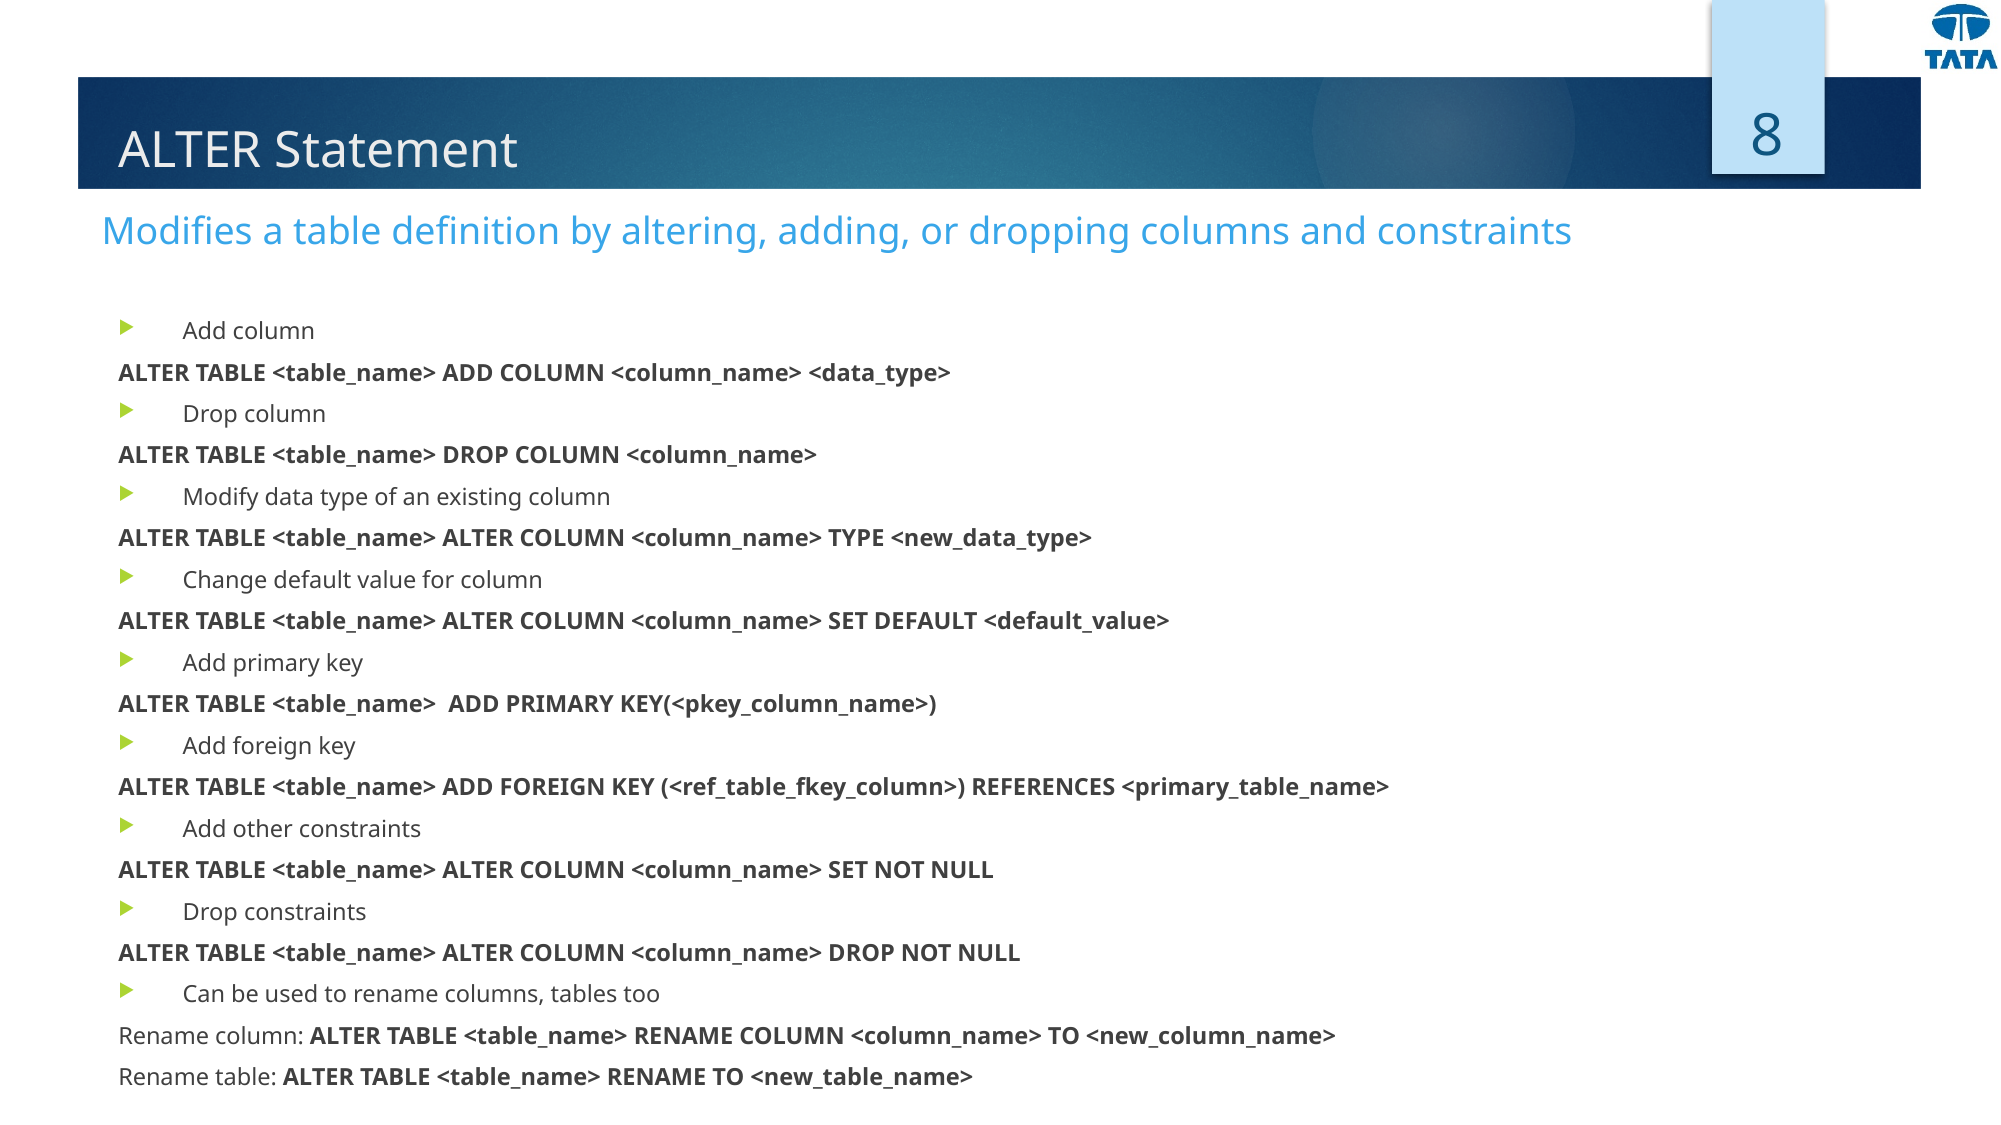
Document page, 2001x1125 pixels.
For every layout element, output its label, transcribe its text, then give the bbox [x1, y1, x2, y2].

slide_number 8 [1698, 48, 1836, 175]
title ALTER Statement [103, 88, 1709, 199]
list Modifies a table definition by altering, adding, or dropping columns and constraints [86, 199, 1910, 296]
picture [1921, 0, 2000, 74]
list Add column ALTER TABLE <table_name> ADD COLUMN <column_name> <data_type> Drop column ALTER TABLE <table_name> DROP COLUMN <column_name> Modify data type of an existing column ALTER TABLE <table_name> ALTER COLUMN <column_name> TYPE <new_data_type> Change default value for column ALTER TABLE <table_name> ALTER COLUMN <column_name> SET DEFAULT <default_value> Add primary key ALTER TABLE <table_name> ADD PRIMARY KEY(<pkey_column_name>) Add foreign key ALTER TABLE <table_name> ADD FOREIGN KEY (<ref_table_fkey_column>) REFERENCES <primary_table_name> Add other constraints ALTER TABLE <table_name> ALTER COLUMN <column_name> SET NOT NULL Drop constraints ALTER TABLE <table_name> ALTER COLUMN <column_name> DROP NOT NULL Can be used to rename columns, tables too Rename column: ALTER TABLE <table_name> RENAME COLUMN <column_name> TO <new_column_name> Rename table: ALTER TABLE <table_name> RENAME TO <new_table_name> [103, 296, 1851, 1106]
text_box [943, 762, 2000, 836]
